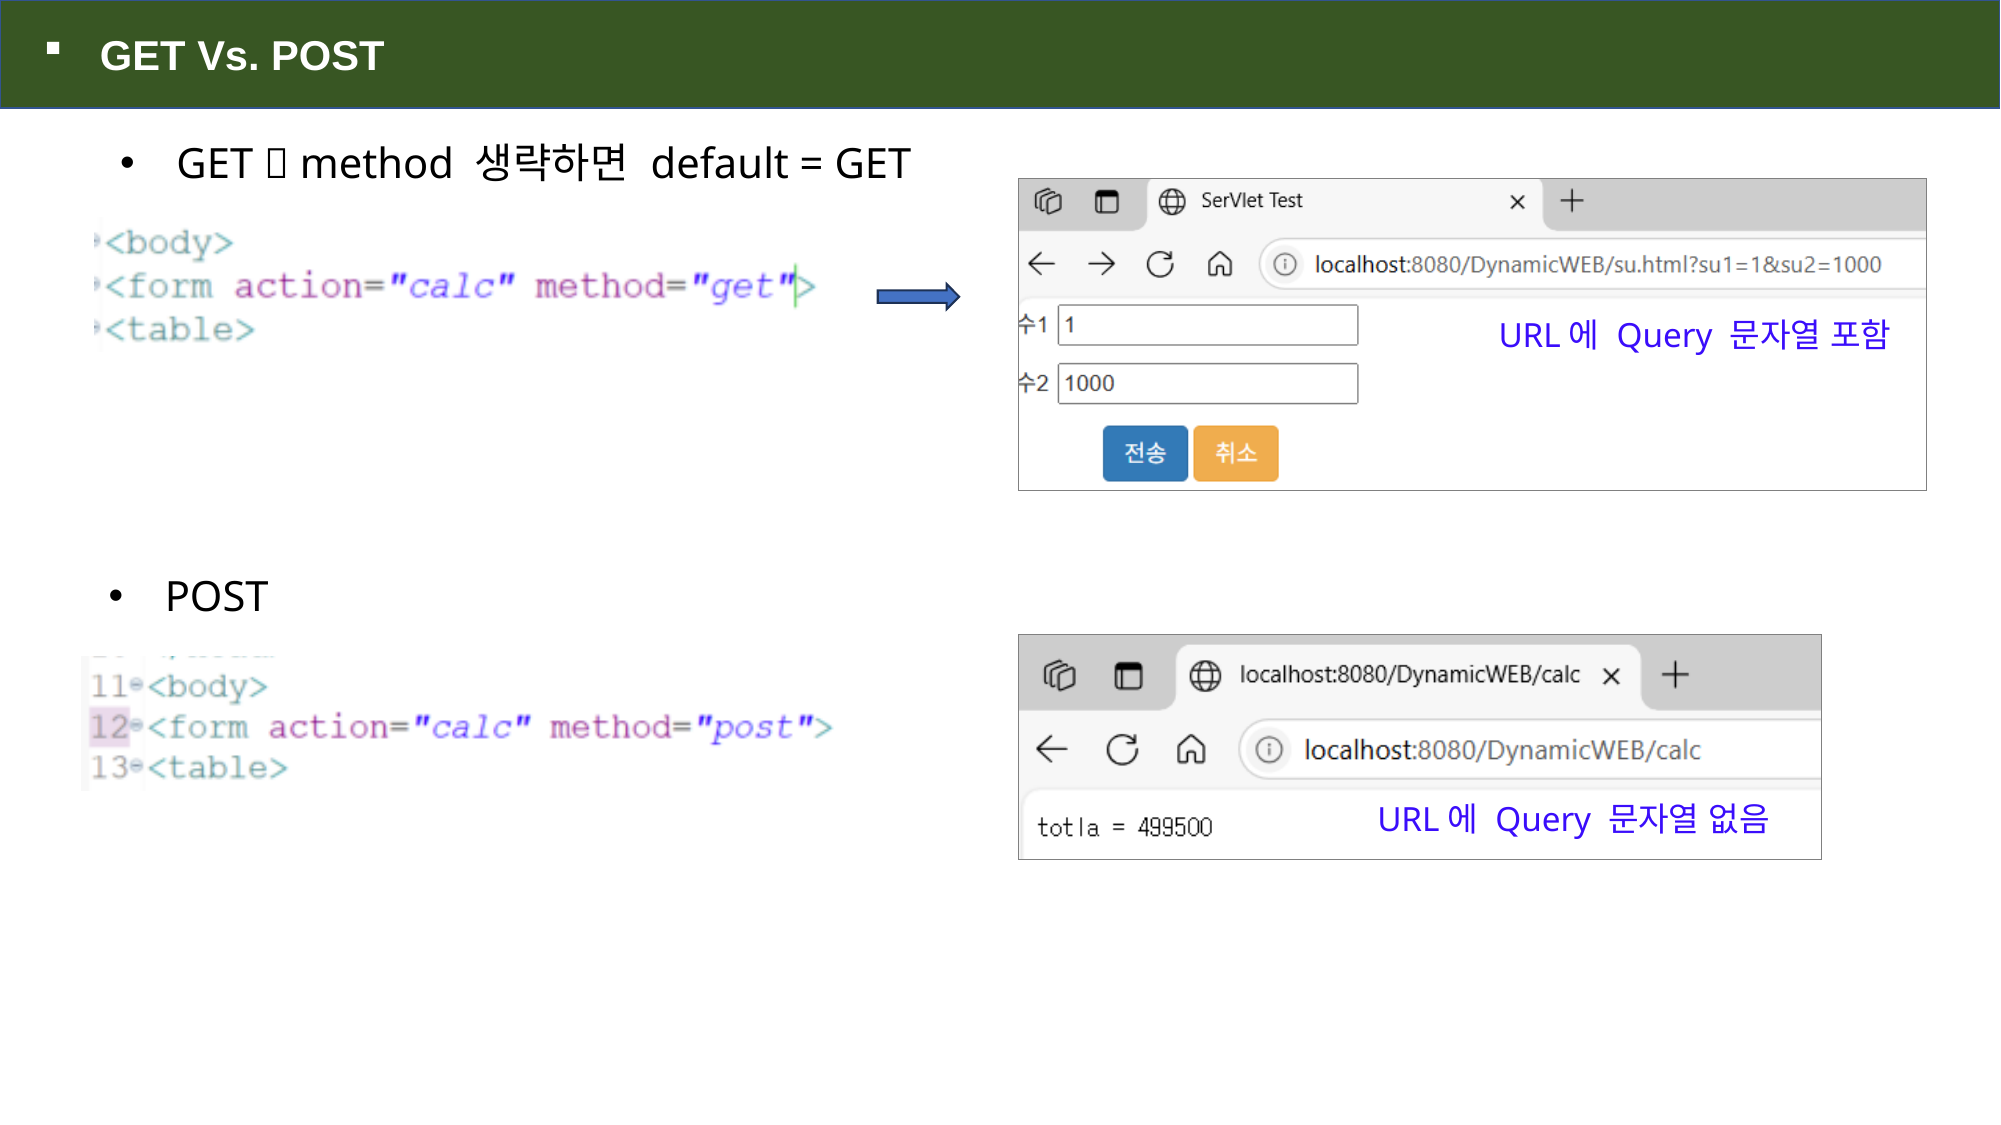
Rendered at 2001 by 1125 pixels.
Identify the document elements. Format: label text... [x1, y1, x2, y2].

text_box POST [93, 562, 284, 628]
picture [81, 656, 903, 791]
text_box GET Vs. POST [0, 0, 2000, 109]
picture [1018, 634, 1822, 860]
picture [94, 217, 878, 352]
text_box GET  method 생략하면 default = GET [105, 129, 927, 195]
text_box [878, 281, 961, 312]
picture [1018, 178, 1927, 491]
